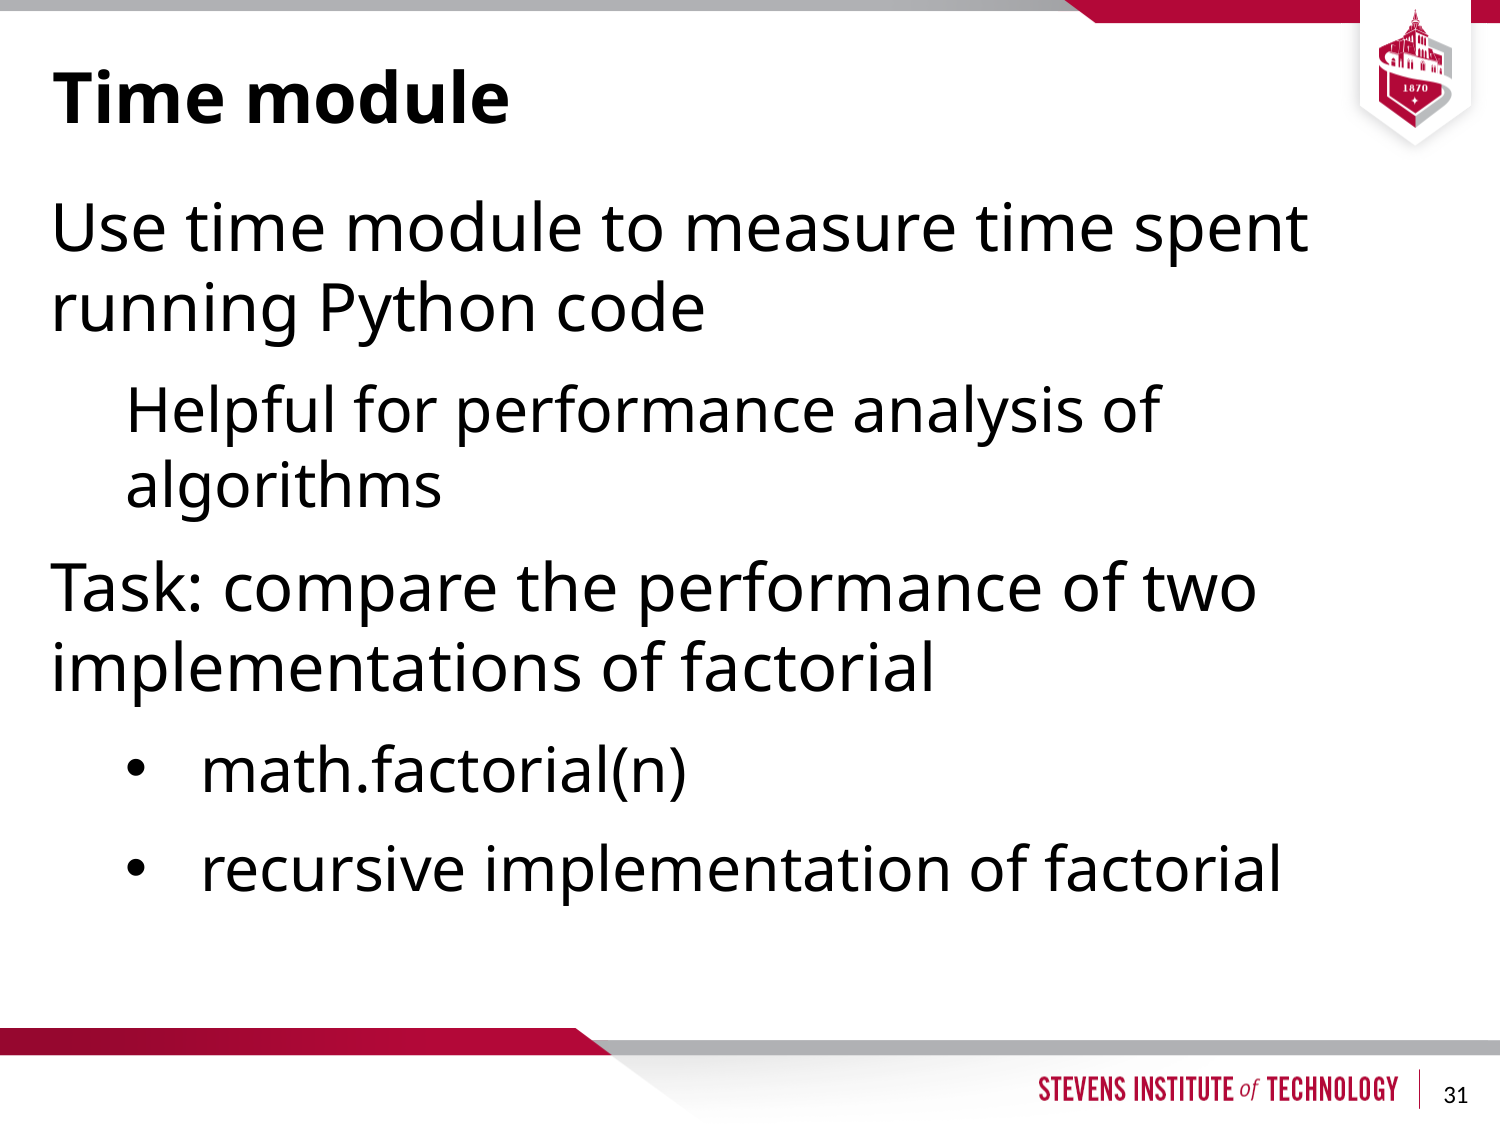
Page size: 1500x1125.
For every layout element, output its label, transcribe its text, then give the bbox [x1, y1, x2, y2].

title Time module [37, 45, 1338, 150]
slide_number 31 [1428, 1071, 1490, 1108]
picture [0, 1028, 1500, 1125]
picture [0, 0, 1500, 160]
list Use time module to measure time spent running Python code Helpful for performance analysis of algorithms Task: compare the performance of two implementations of factorial math.factorial(n) recursive implementation of factorial [35, 177, 1423, 918]
